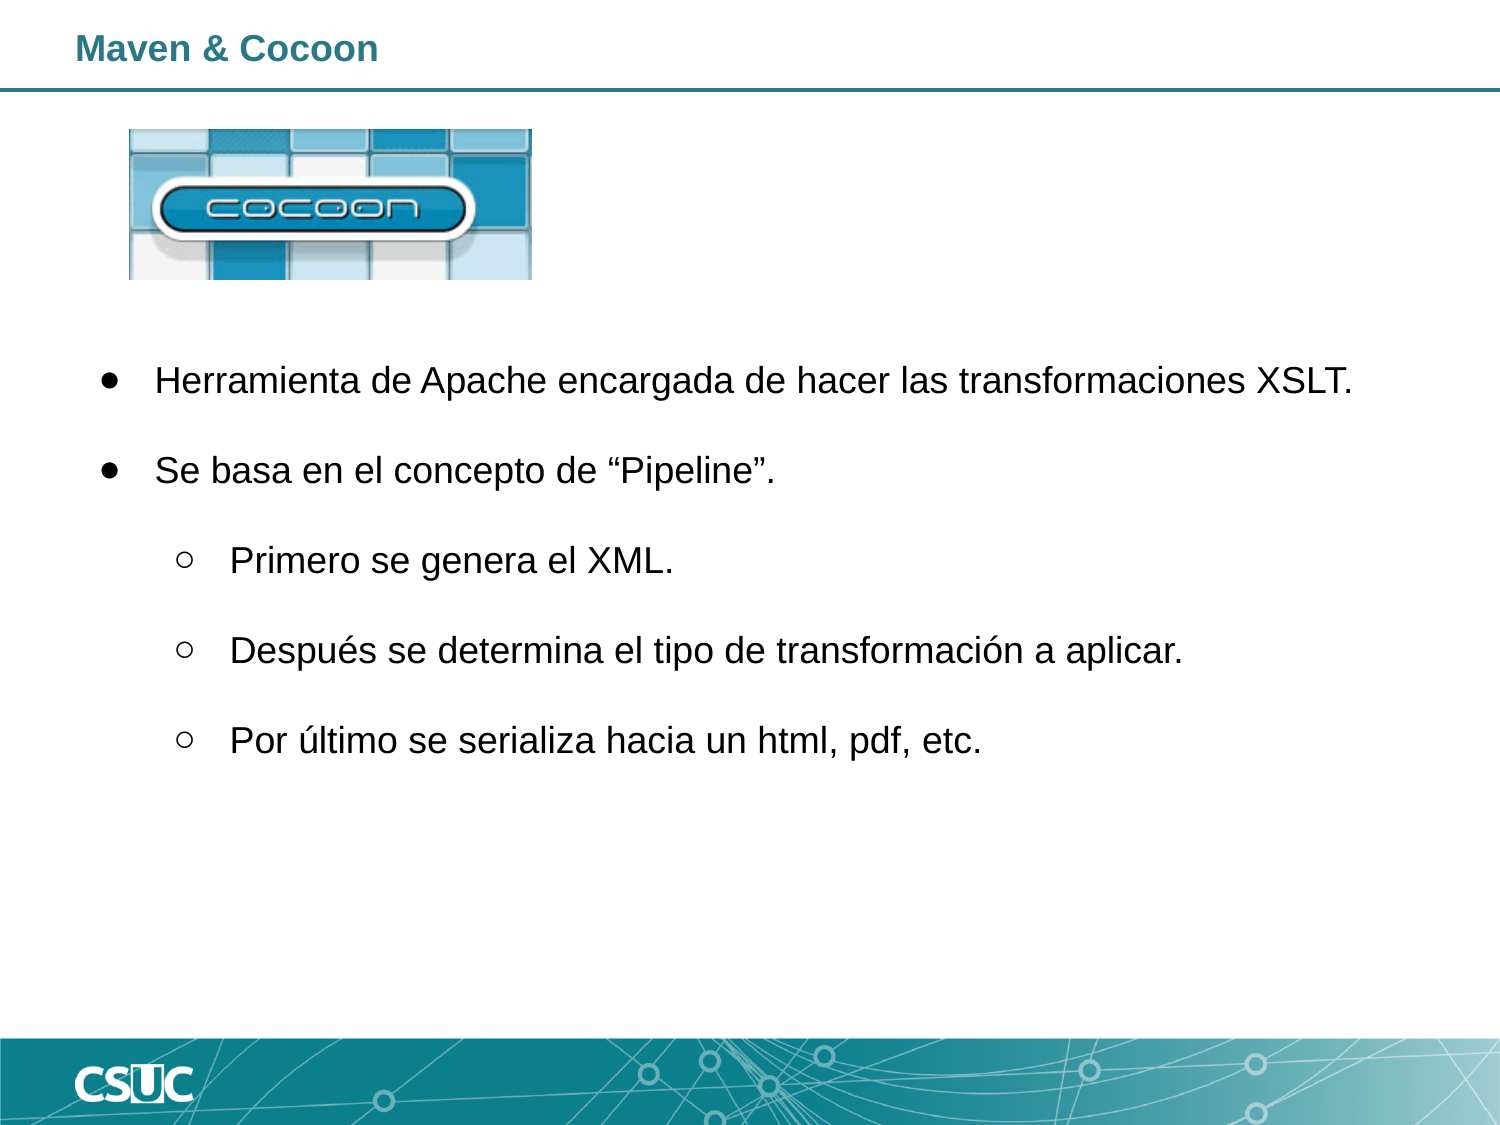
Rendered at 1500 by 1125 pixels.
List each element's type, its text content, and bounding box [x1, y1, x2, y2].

text_box Maven & Cocoon [74, 14, 1425, 79]
picture [129, 129, 532, 280]
text_box Herramienta de Apache encargada de hacer las transformaciones XSLT. Se basa en el concepto de “Pipeline”. Primero se genera el XML. Después se determina el tipo de transformación a aplicar. Por último se serializa hacia un html, pdf, etc. [64, 348, 1435, 851]
picture [0, 1038, 1500, 1125]
text_box [82, 118, 844, 348]
